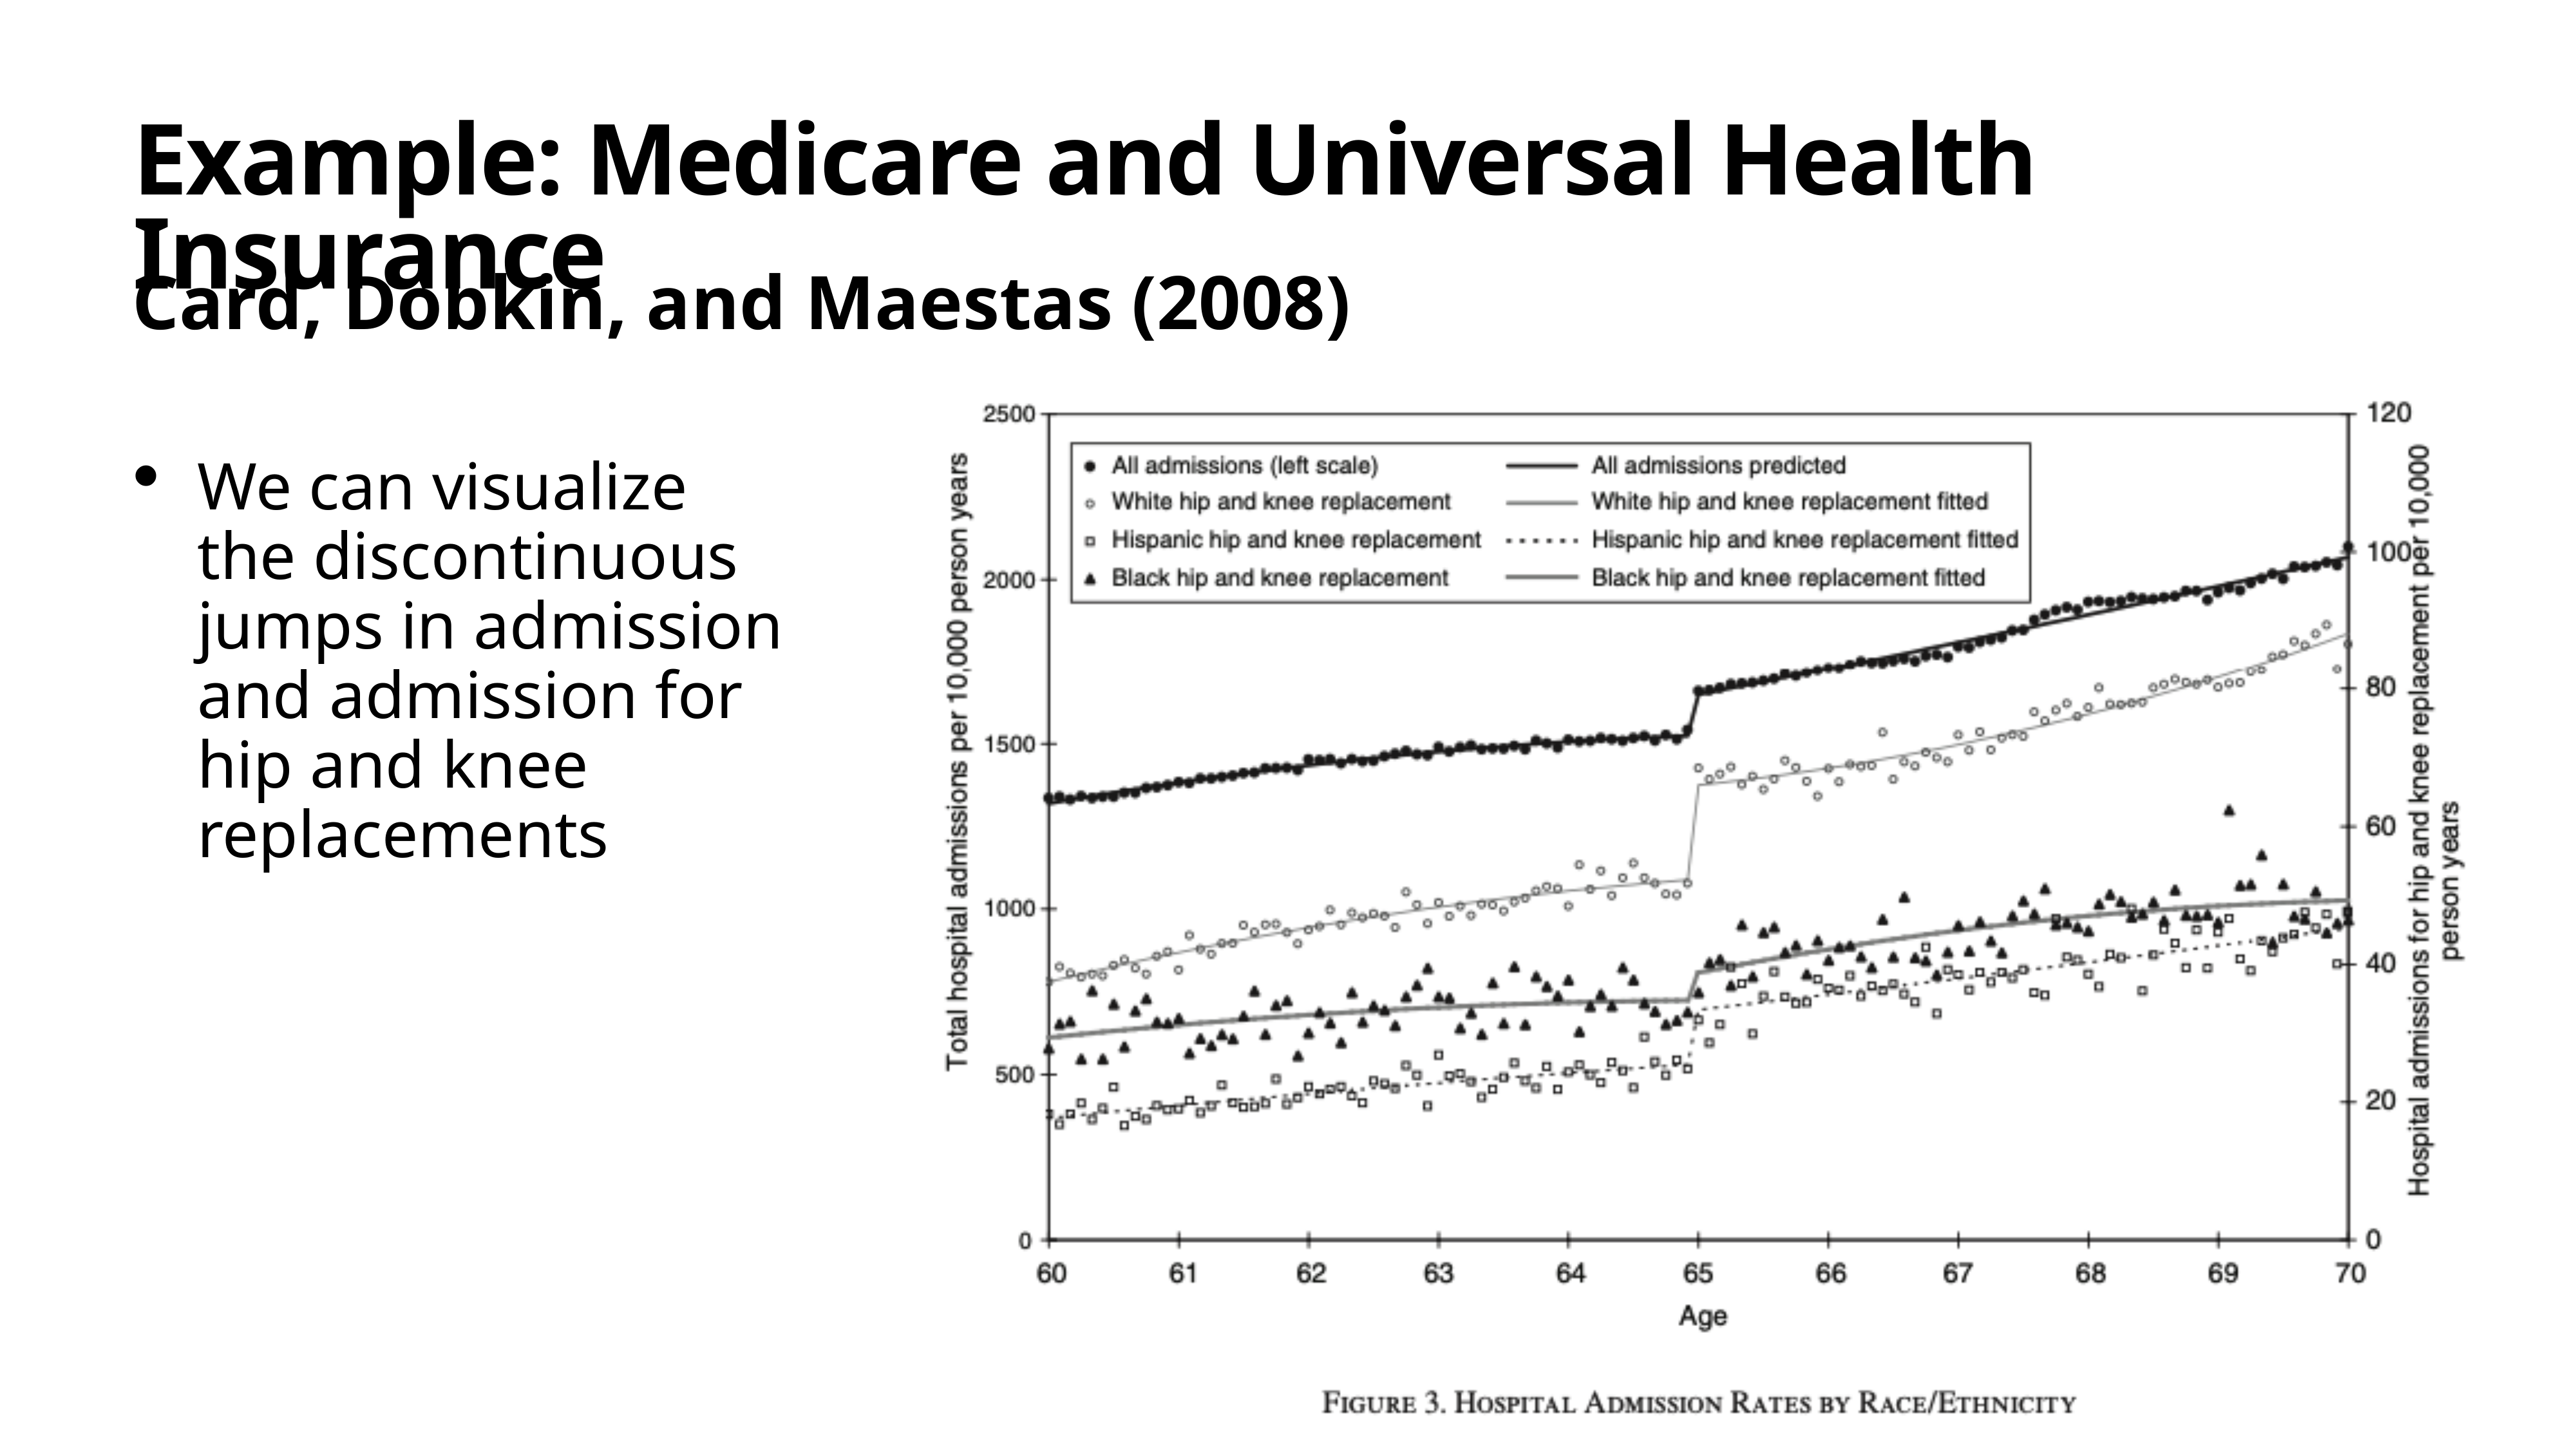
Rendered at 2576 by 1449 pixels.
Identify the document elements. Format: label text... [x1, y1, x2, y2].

picture [911, 362, 2547, 1441]
title Example: Medicare and Universal Health Insurance [127, 113, 2449, 250]
list We can visualize the discontinuous jumps in admission and admission for hip and knee replacements [127, 448, 911, 1321]
list Card, Dobkin, and Maestas (2008) [127, 250, 2449, 350]
